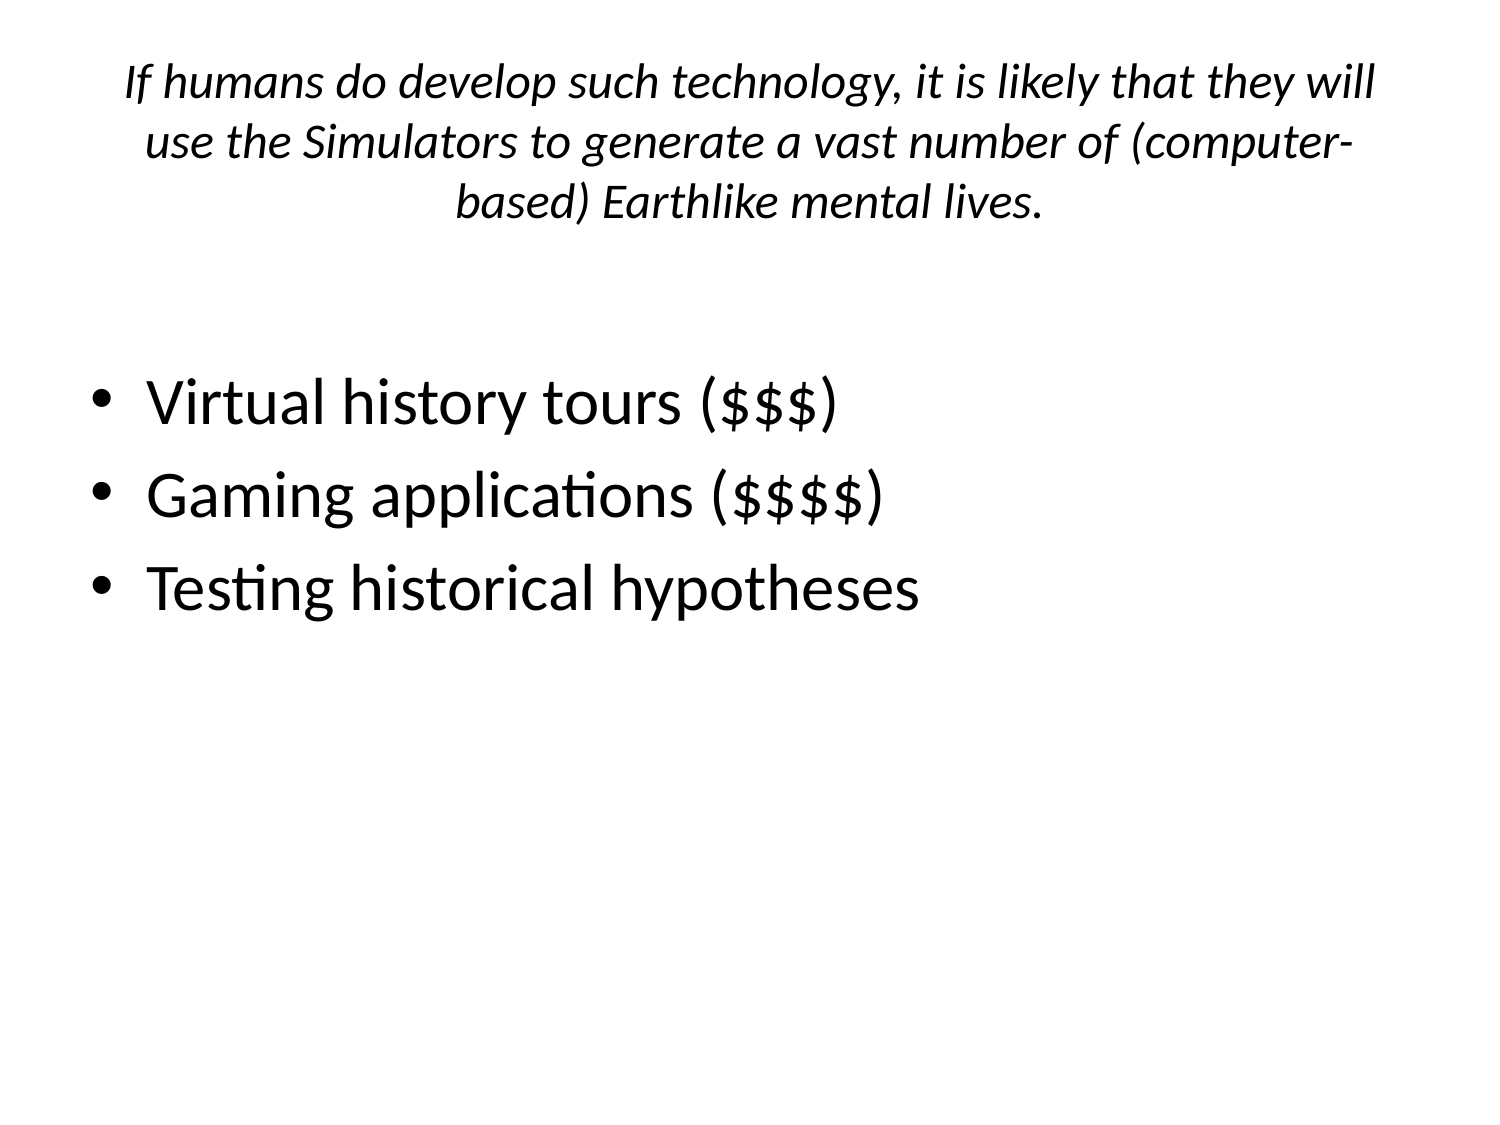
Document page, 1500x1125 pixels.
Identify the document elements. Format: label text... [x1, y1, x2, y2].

list Virtual history tours ($$$) Gaming applications ($$$$) Testing historical hypotheses [75, 350, 1425, 1005]
title If humans do develop such technology, it is likely that they will use the Simulators to generate a vast number of (computer-based) Earthlike mental lives. [75, 45, 1425, 233]
